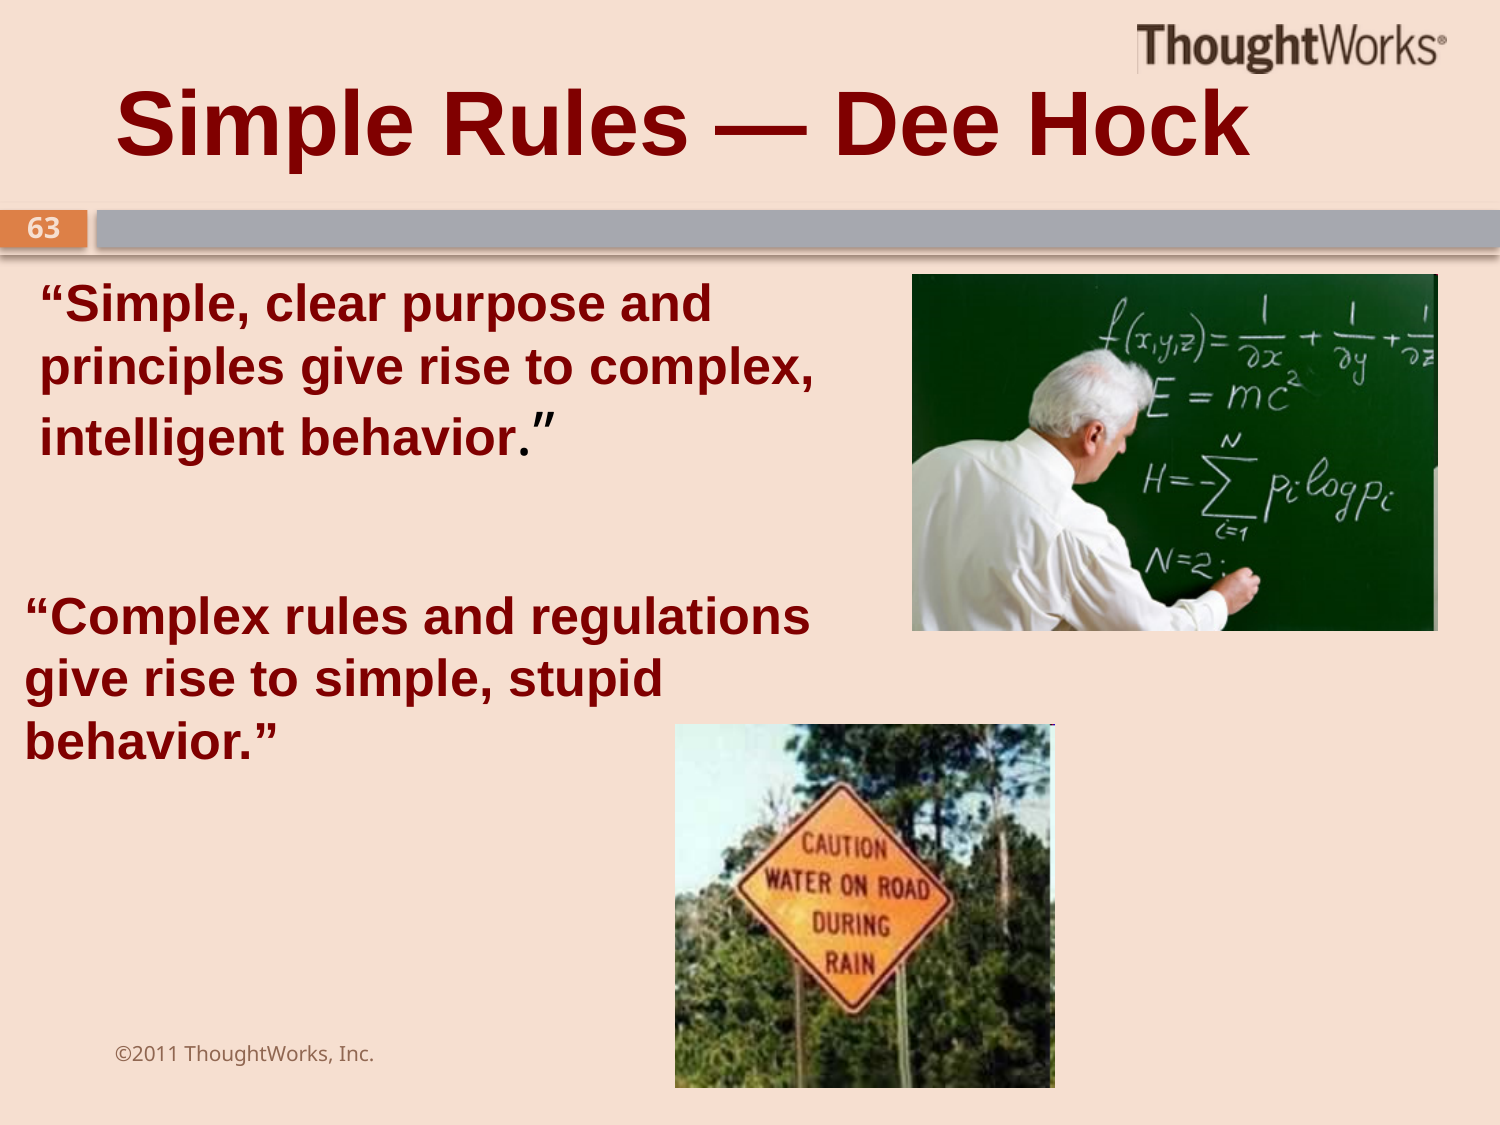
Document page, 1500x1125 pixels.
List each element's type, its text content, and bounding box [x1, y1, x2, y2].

title Simple Rules — Dee Hock [100, 37, 1438, 200]
list “Simple, clear purpose and principles give rise to complex, intelligent behavior.” [24, 262, 875, 513]
text_box [0, 0, 1500, 1125]
slide_number 63 [0, 208, 88, 249]
picture [912, 274, 1438, 632]
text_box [24, 574, 1055, 1088]
